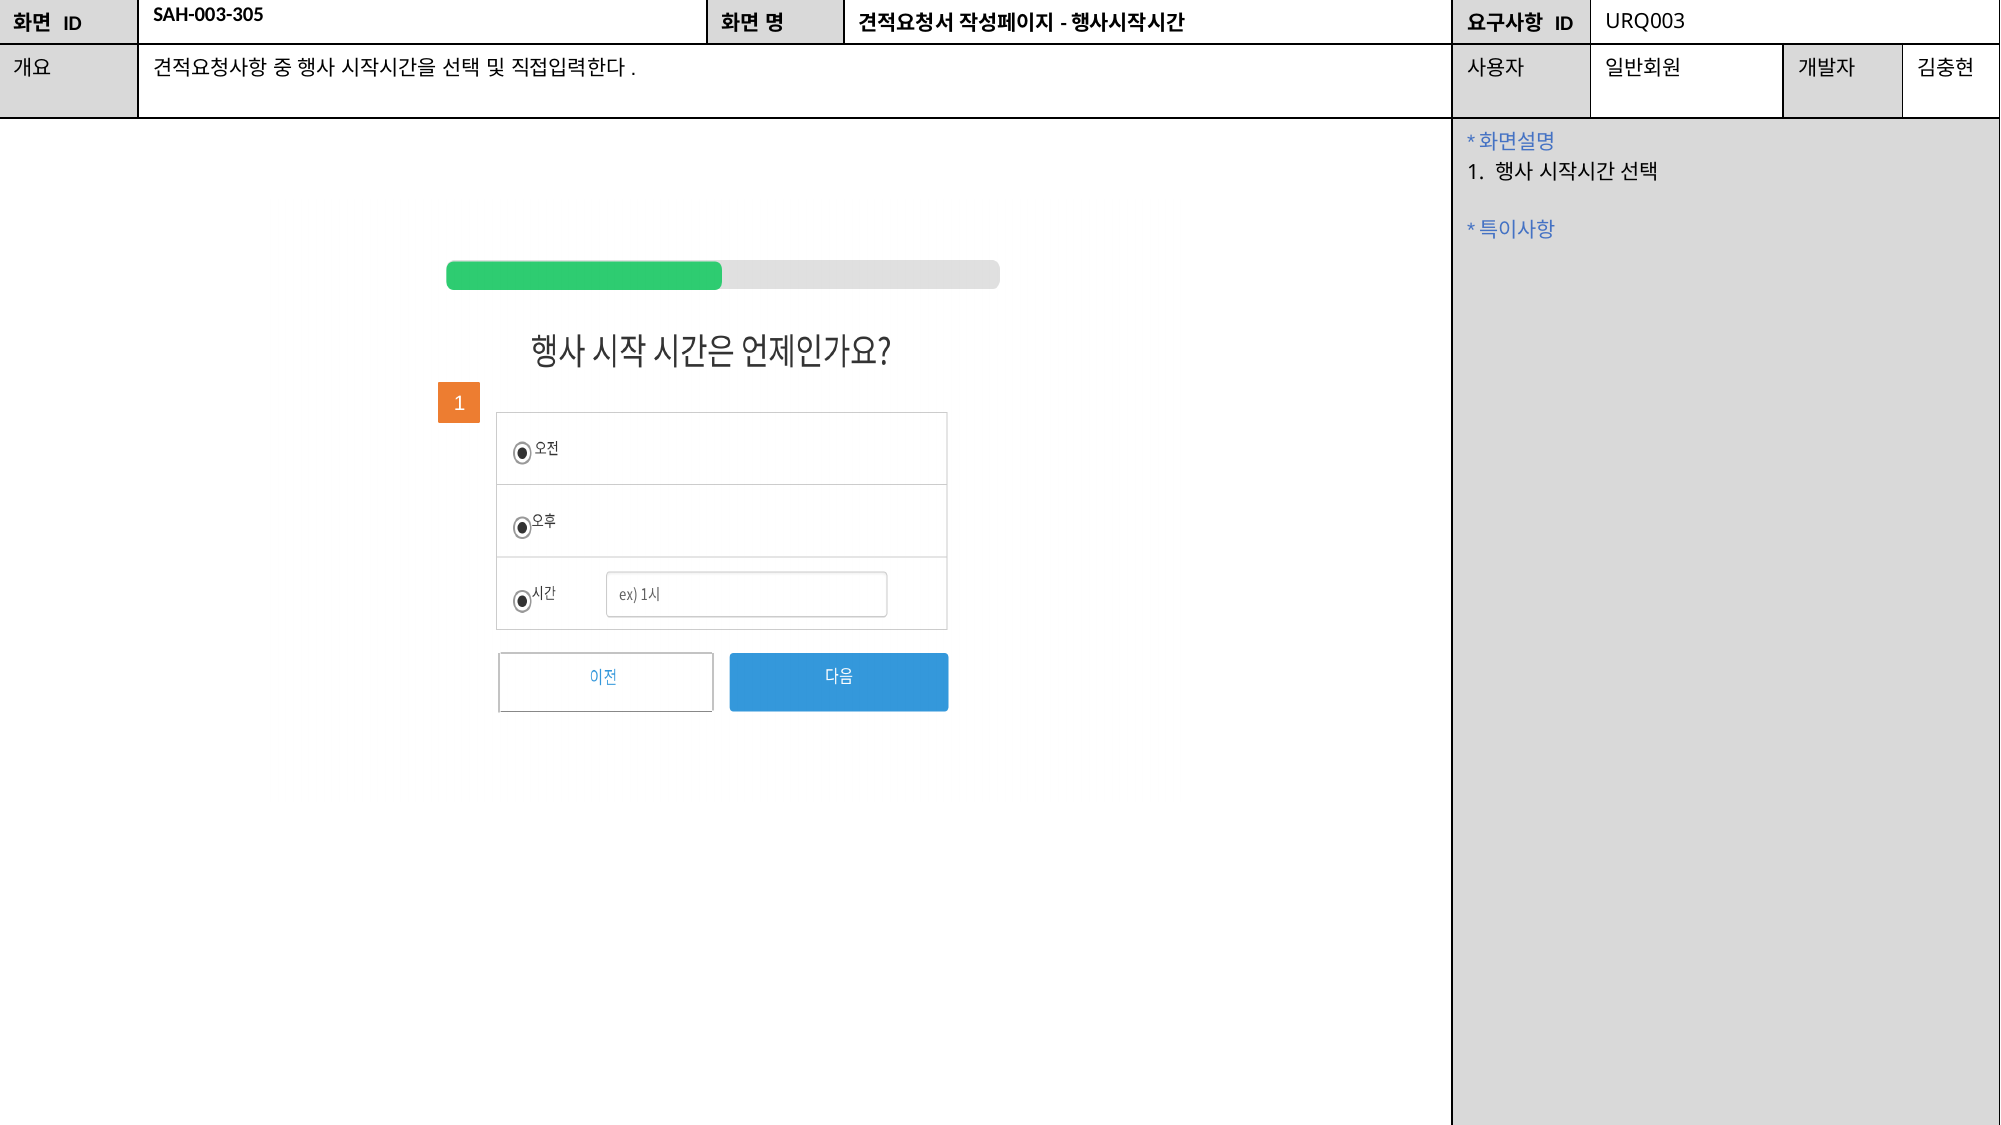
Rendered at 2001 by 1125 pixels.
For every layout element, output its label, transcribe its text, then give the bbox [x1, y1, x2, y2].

table_header 화면 ID [0, 0, 137, 43]
table_header SAH-003-305 [139, 0, 706, 43]
table_cell 개발자 [1784, 45, 1902, 117]
table_cell 개요 [0, 45, 137, 117]
table_header 요구사항 ID [1453, 0, 1590, 43]
table_cell 견적요청사항 중 행사 시작시간을 선택 및 직접입력한다. [139, 45, 1451, 117]
table_cell 김충현 [1903, 45, 1999, 117]
table_header 견적요청서 작성페이지-행사시작시간 [845, 0, 1451, 43]
table_cell 사용자 [1453, 45, 1590, 117]
picture [233, 125, 1397, 916]
table_cell 일반회원 [1591, 45, 1782, 117]
table_header URQ003 [1591, 0, 1999, 43]
table_cell [0, 119, 1451, 1125]
table_header 화면 명 [708, 0, 843, 43]
table_cell *화면설명 1. 행사 시작시간 선택 *특이사항 [1453, 119, 1999, 1125]
